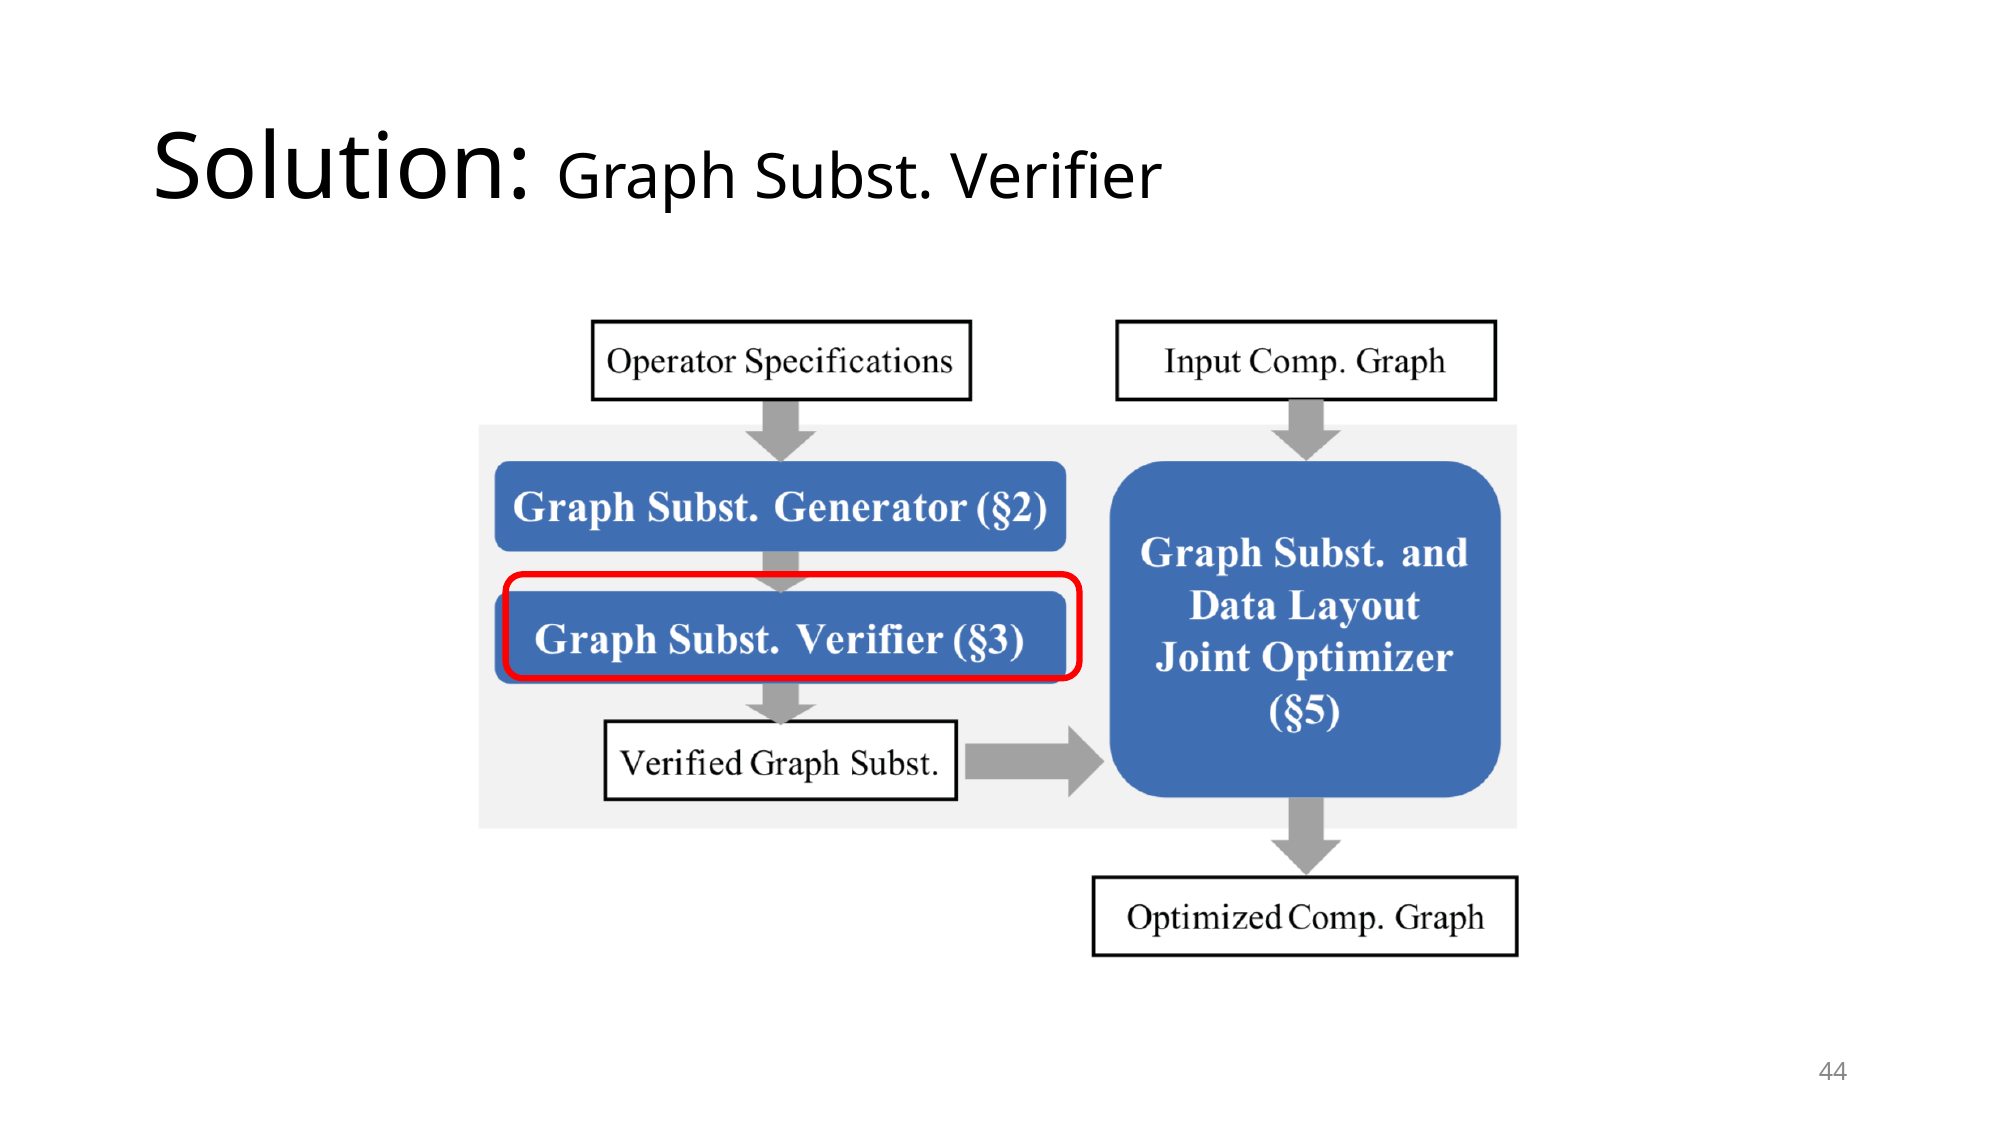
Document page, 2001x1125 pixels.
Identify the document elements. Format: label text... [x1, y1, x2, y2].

picture [446, 277, 1554, 976]
slide_number ‹#› [1412, 1042, 1863, 1103]
title Solution: Graph Subst. Verifier [137, 59, 1863, 278]
